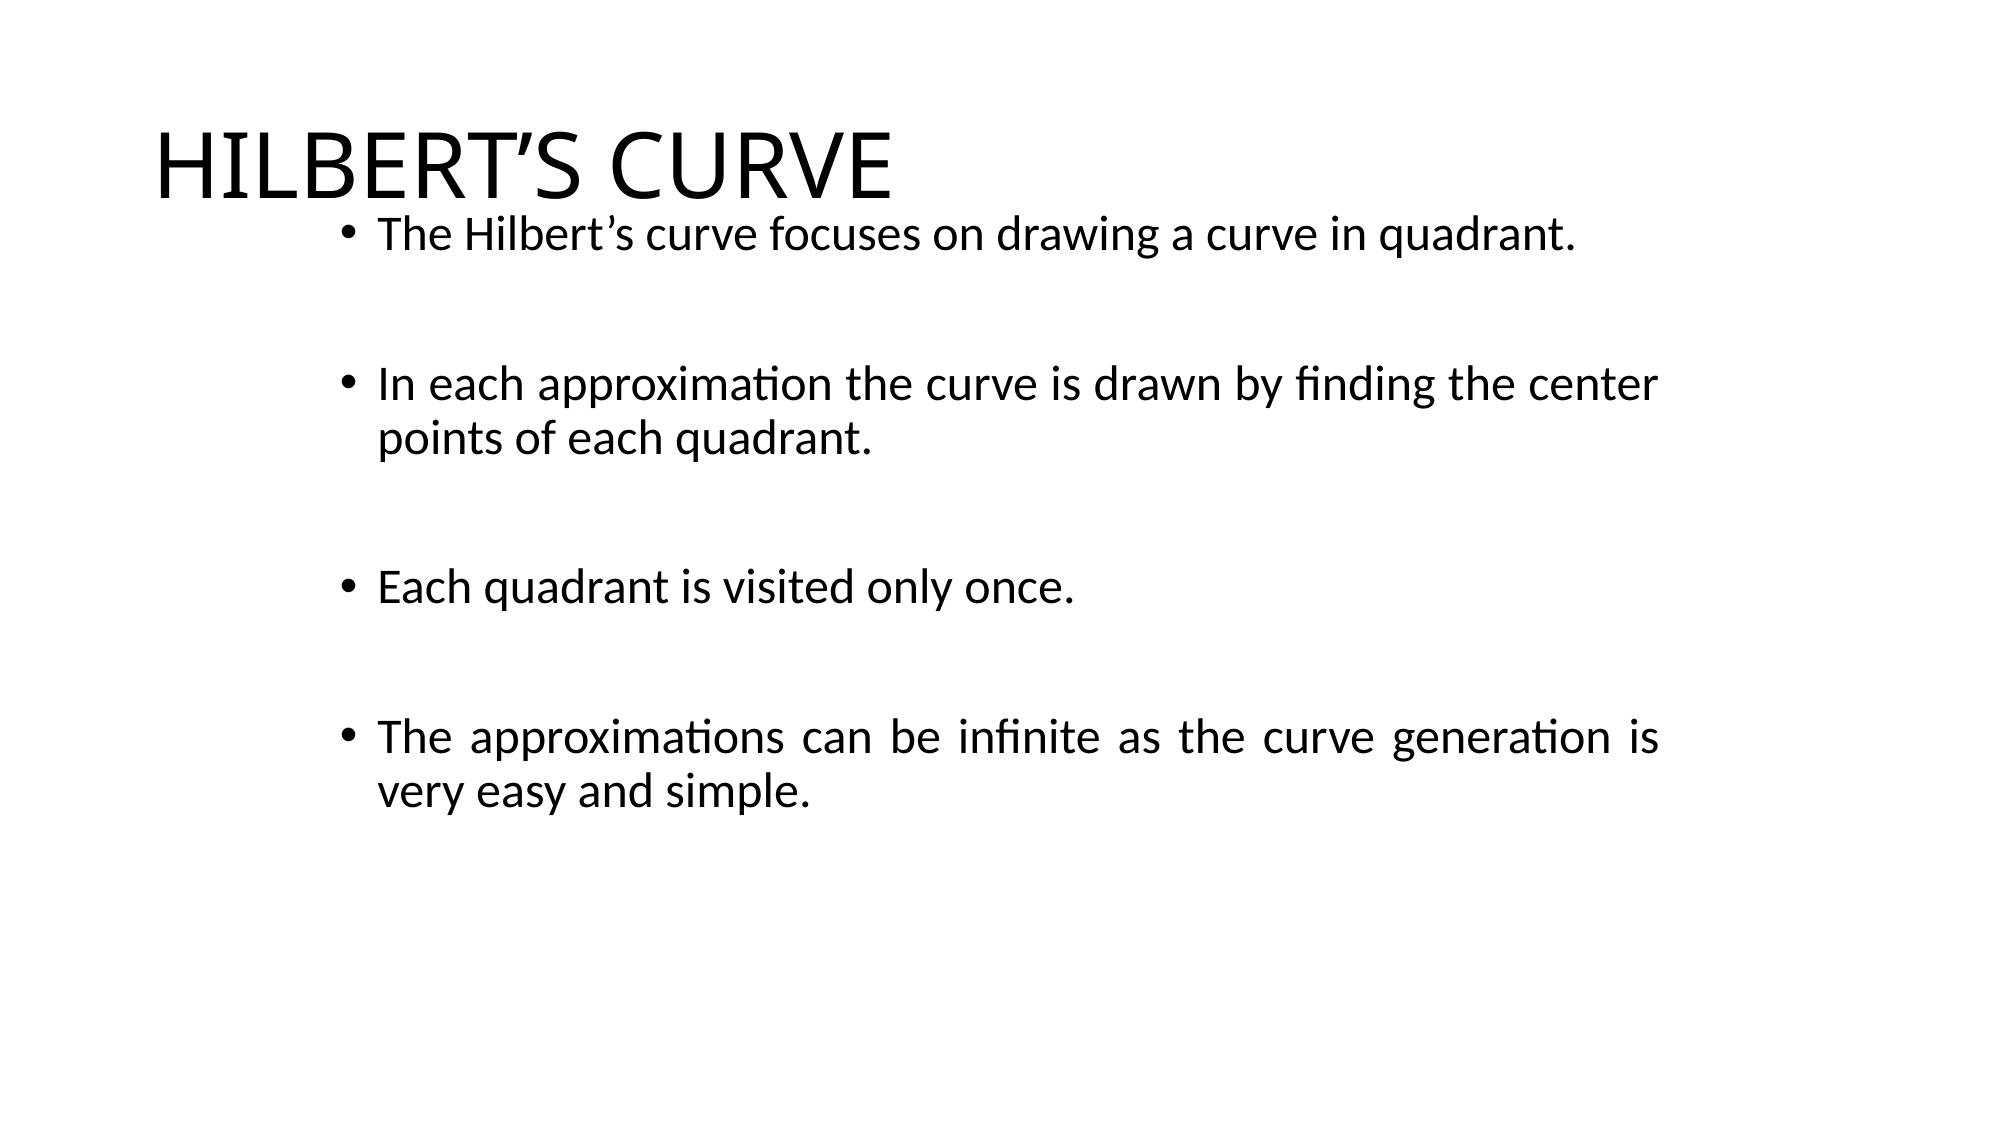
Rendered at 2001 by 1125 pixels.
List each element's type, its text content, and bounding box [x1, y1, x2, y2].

list The Hilbert’s curve focuses on drawing a curve in quadrant. In each approximation the curve is drawn by finding the center points of each quadrant. Each quadrant is visited only once. The approximations can be infinite as the curve generation is very easy and simple. [324, 200, 1675, 1050]
title HILBERT’S CURVE [137, 59, 1863, 278]
